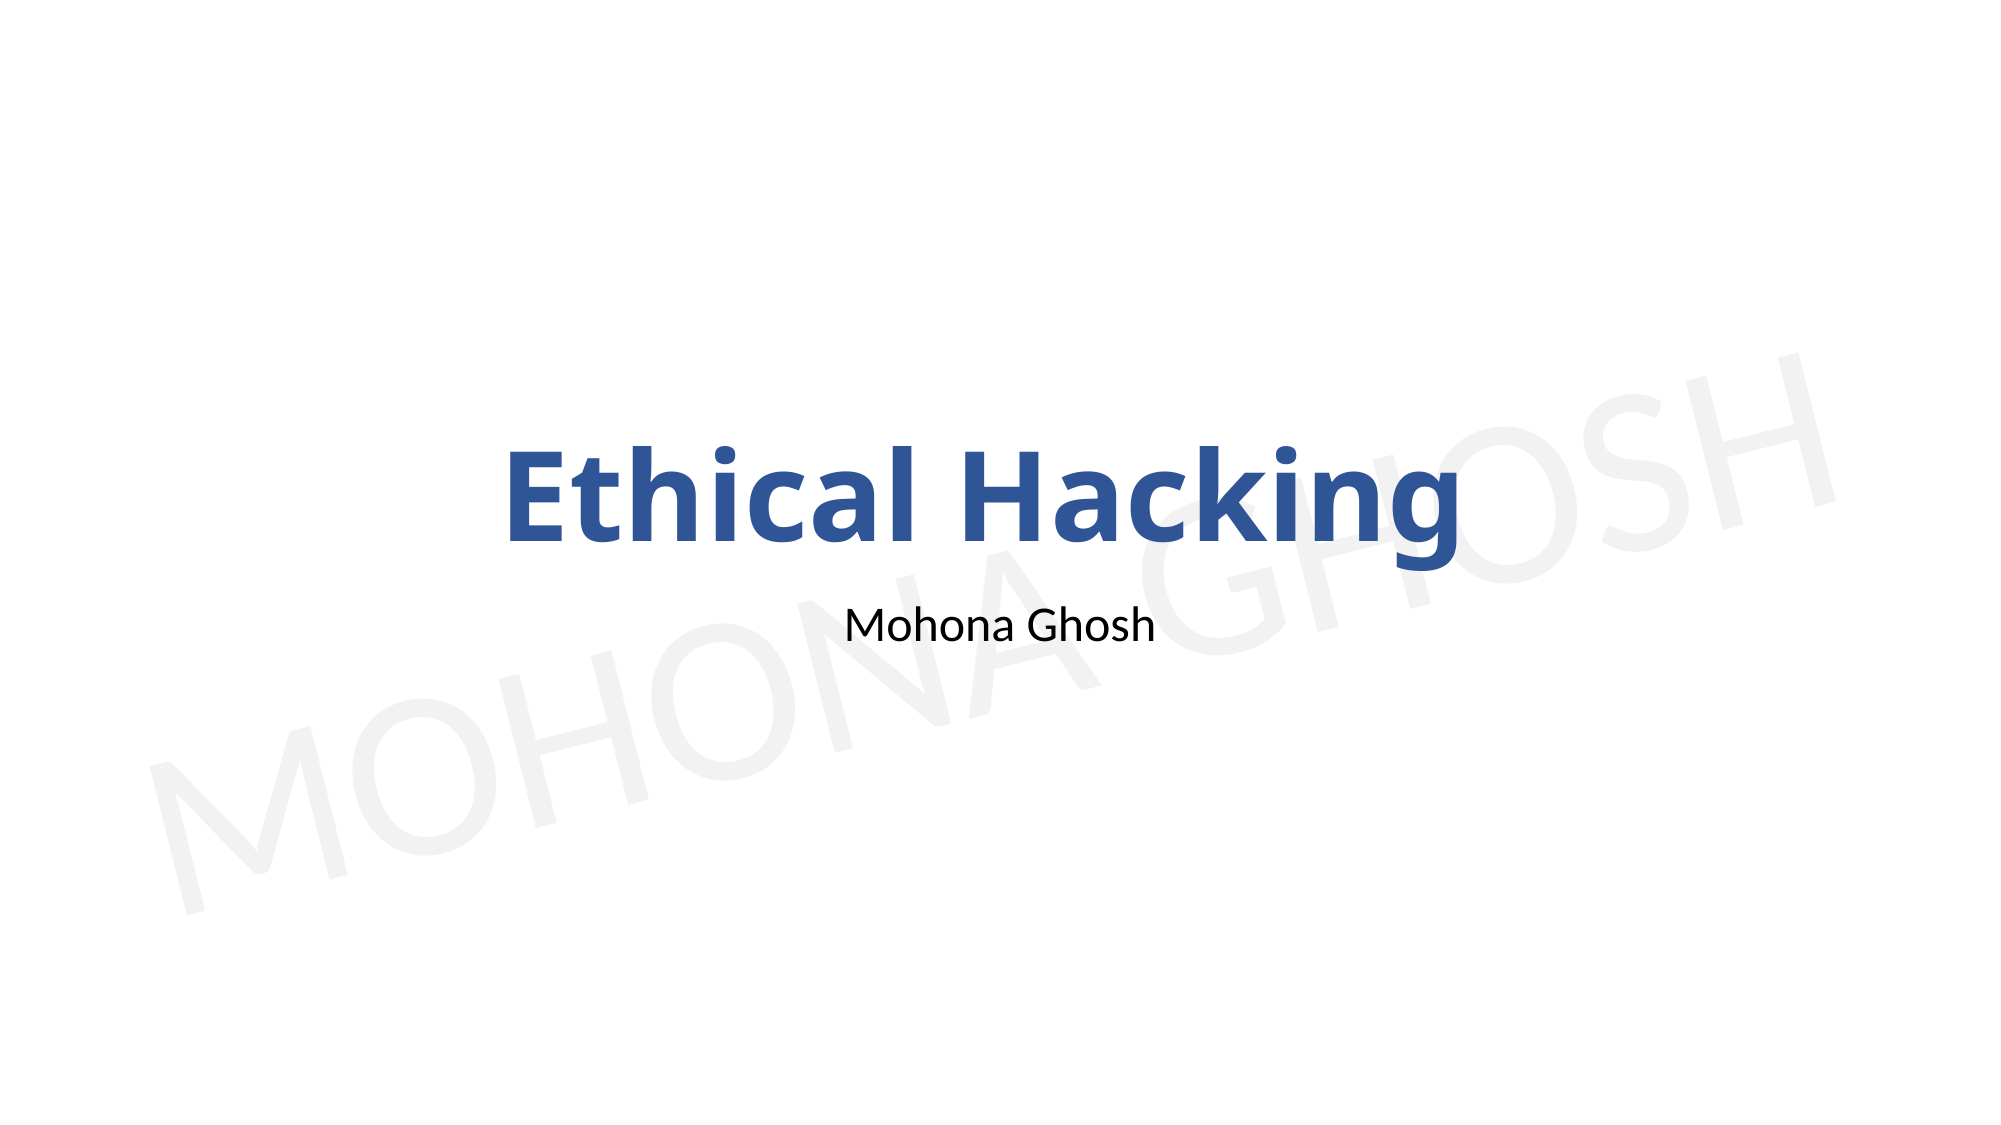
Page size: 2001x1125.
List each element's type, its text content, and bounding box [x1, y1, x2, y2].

title Ethical Hacking [249, 184, 1750, 576]
subtitle Mohona Ghosh [249, 590, 1750, 863]
